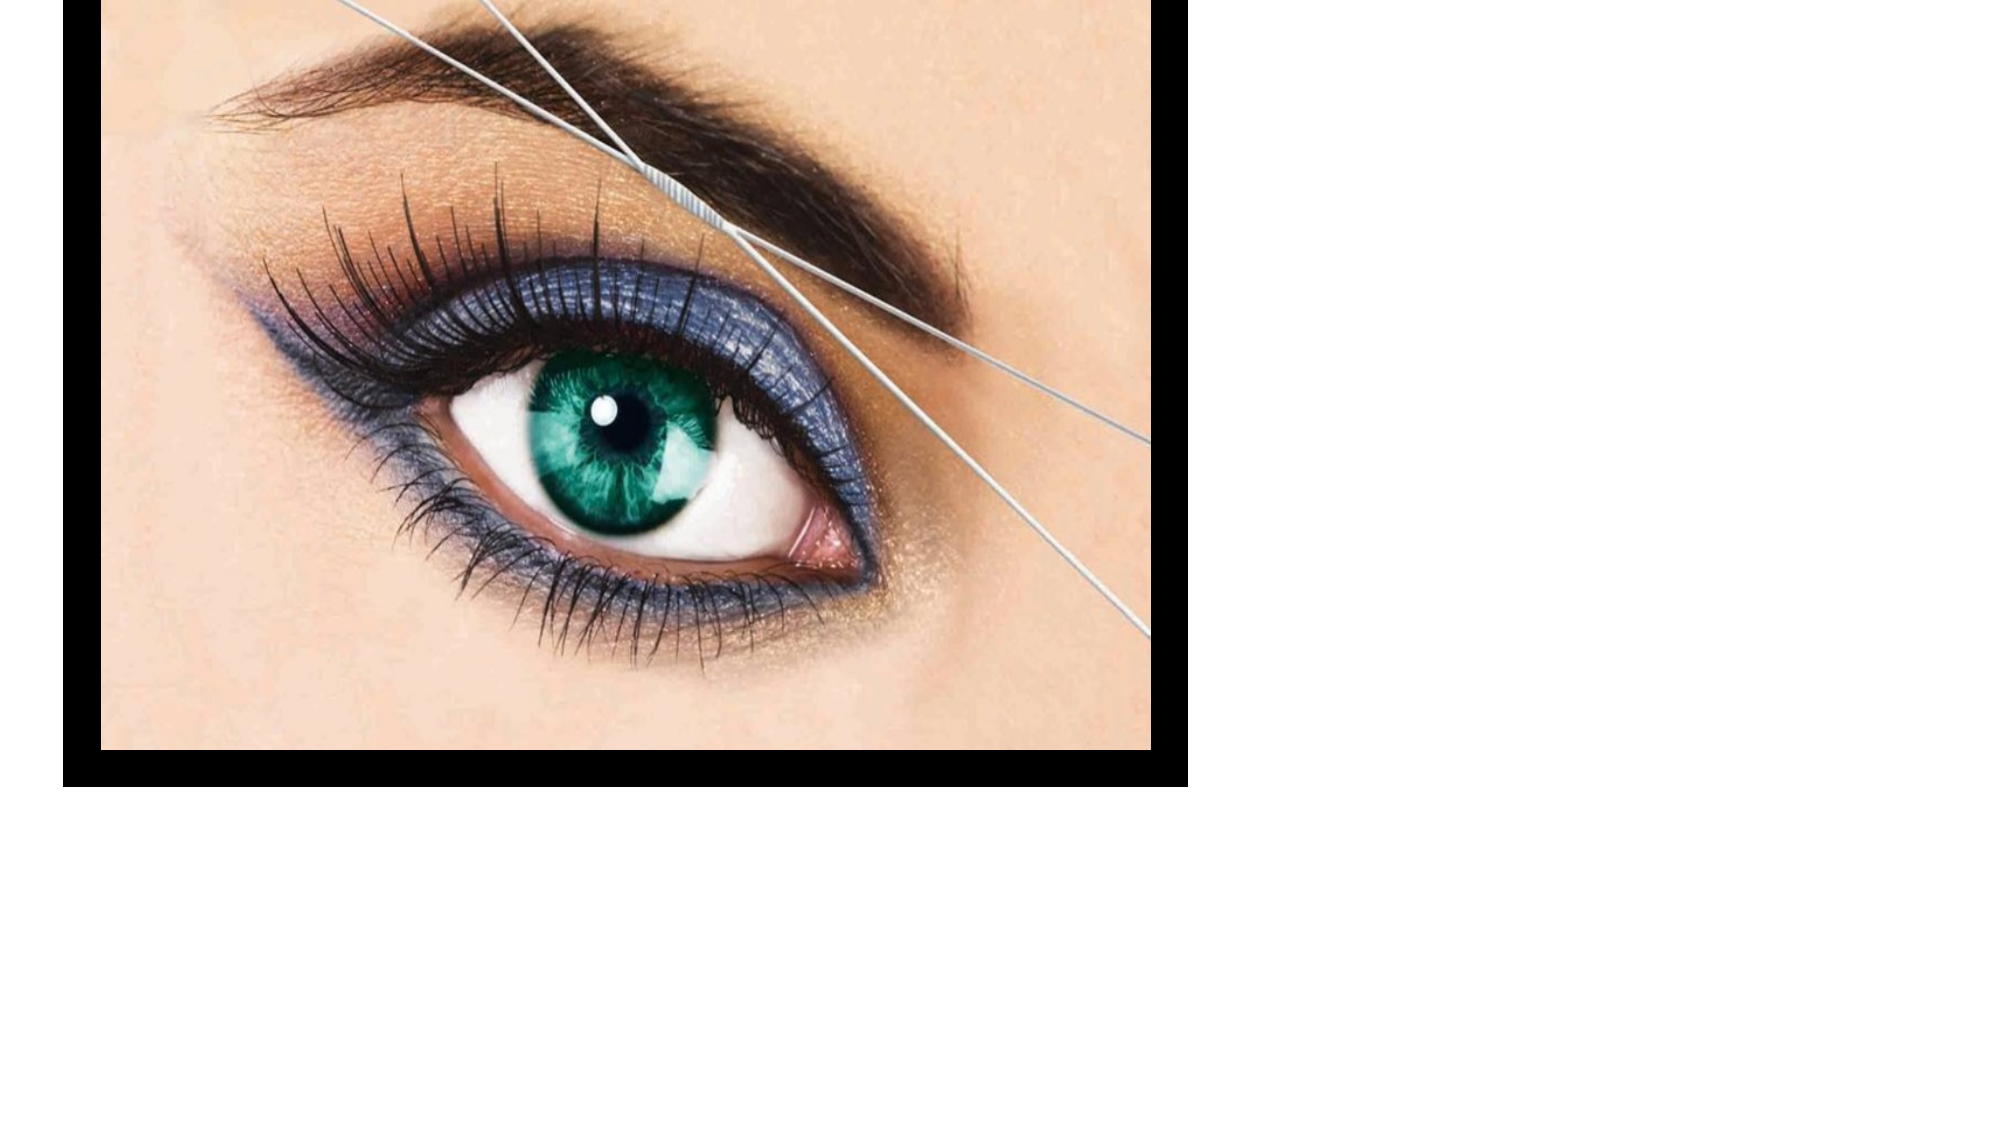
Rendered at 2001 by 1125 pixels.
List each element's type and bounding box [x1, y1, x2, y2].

picture [100, 0, 1151, 750]
